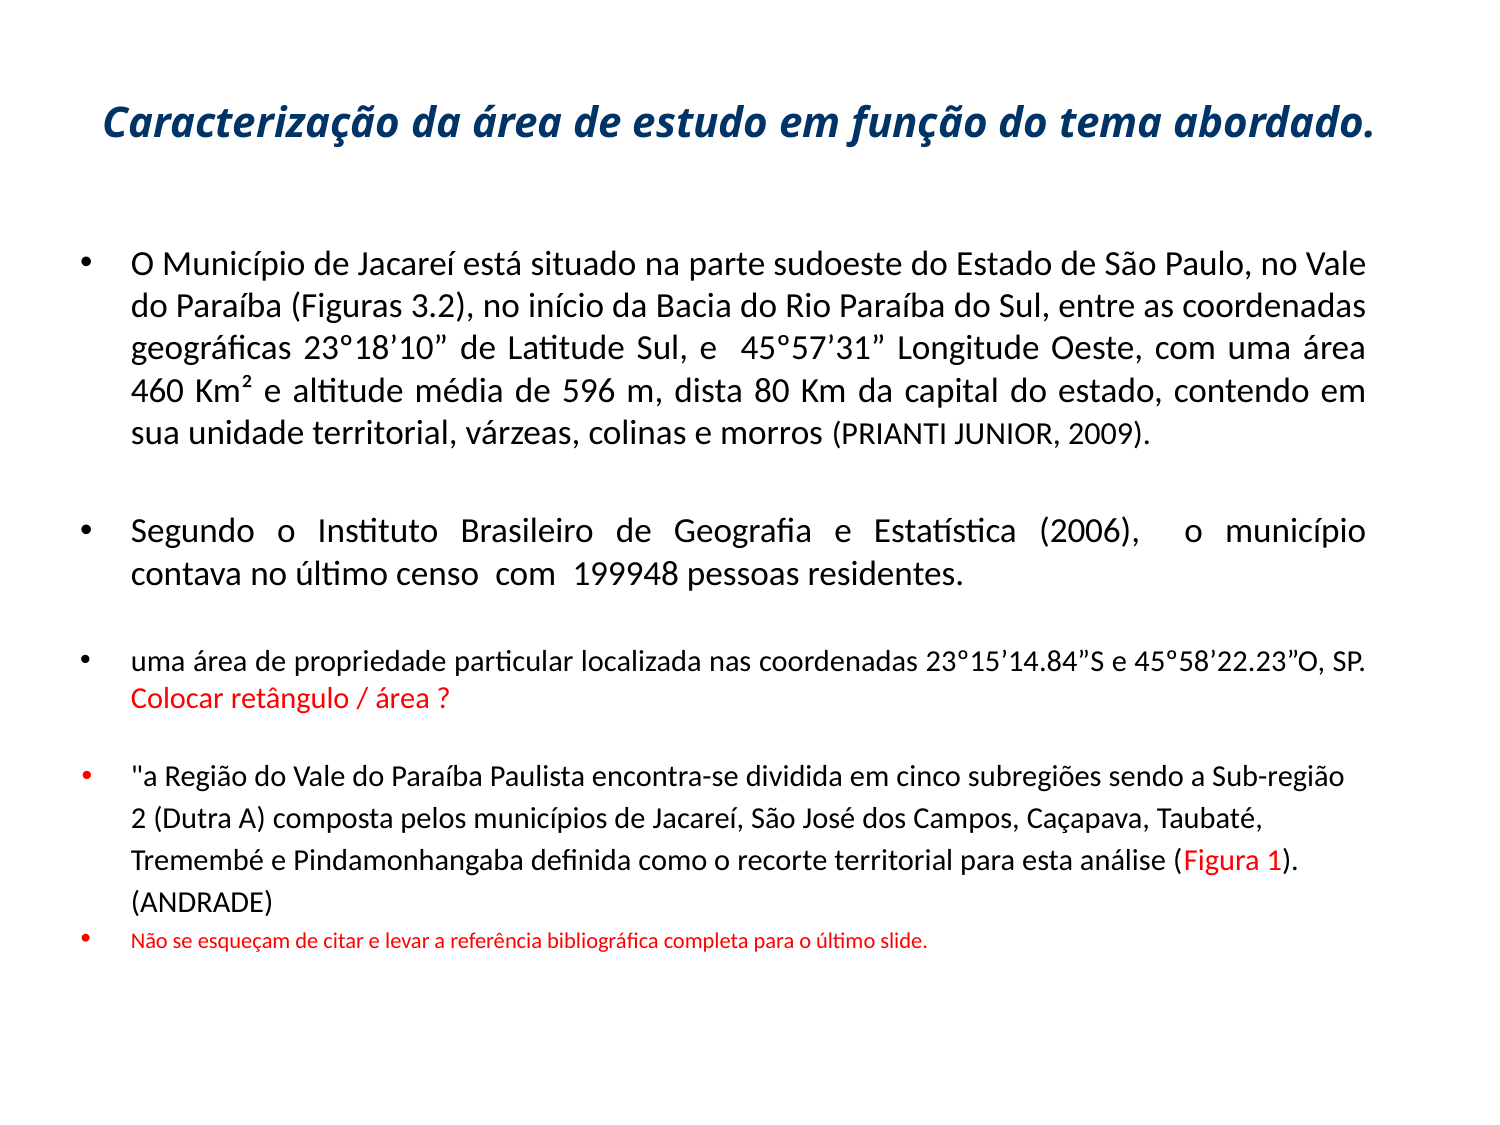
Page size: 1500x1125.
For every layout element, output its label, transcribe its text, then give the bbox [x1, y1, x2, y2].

list O Município de Jacareí está situado na parte sudoeste do Estado de São Paulo, no Vale do Paraíba (Figuras 3.2), no início da Bacia do Rio Paraíba do Sul, entre as coordenadas geográficas 23º18’10” de Latitude Sul, e 45º57’31” Longitude Oeste, com uma área 460 Km² e altitude média de 596 m, dista 80 Km da capital do estado, contendo em sua unidade territorial, várzeas, colinas e morros (PRIANTI JUNIOR, 2009). Segundo o Instituto Brasileiro de Geografia e Estatística (2006), o município contava no último censo com 199948 pessoas residentes. uma área de propriedade particular localizada nas coordenadas 23º15’14.84”S e 45º58’22.23”O, SP. Colocar retângulo / área ? "a Região do Vale do Paraíba Paulista encontra-se dividida em cinco subregiões sendo a Sub-região 2 (Dutra A) composta pelos municípios de Jacareí, São José dos Campos, Caçapava, Taubaté, Tremembé e Pindamonhangaba definida como o recorte territorial para esta análise (Figura 1). (ANDRADE) Não se esqueçam de citar e levar a referência bibliográfica completa para o último slide. [64, 179, 1383, 976]
title Caracterização da área de estudo em função do tema abordado. [64, 81, 1415, 212]
